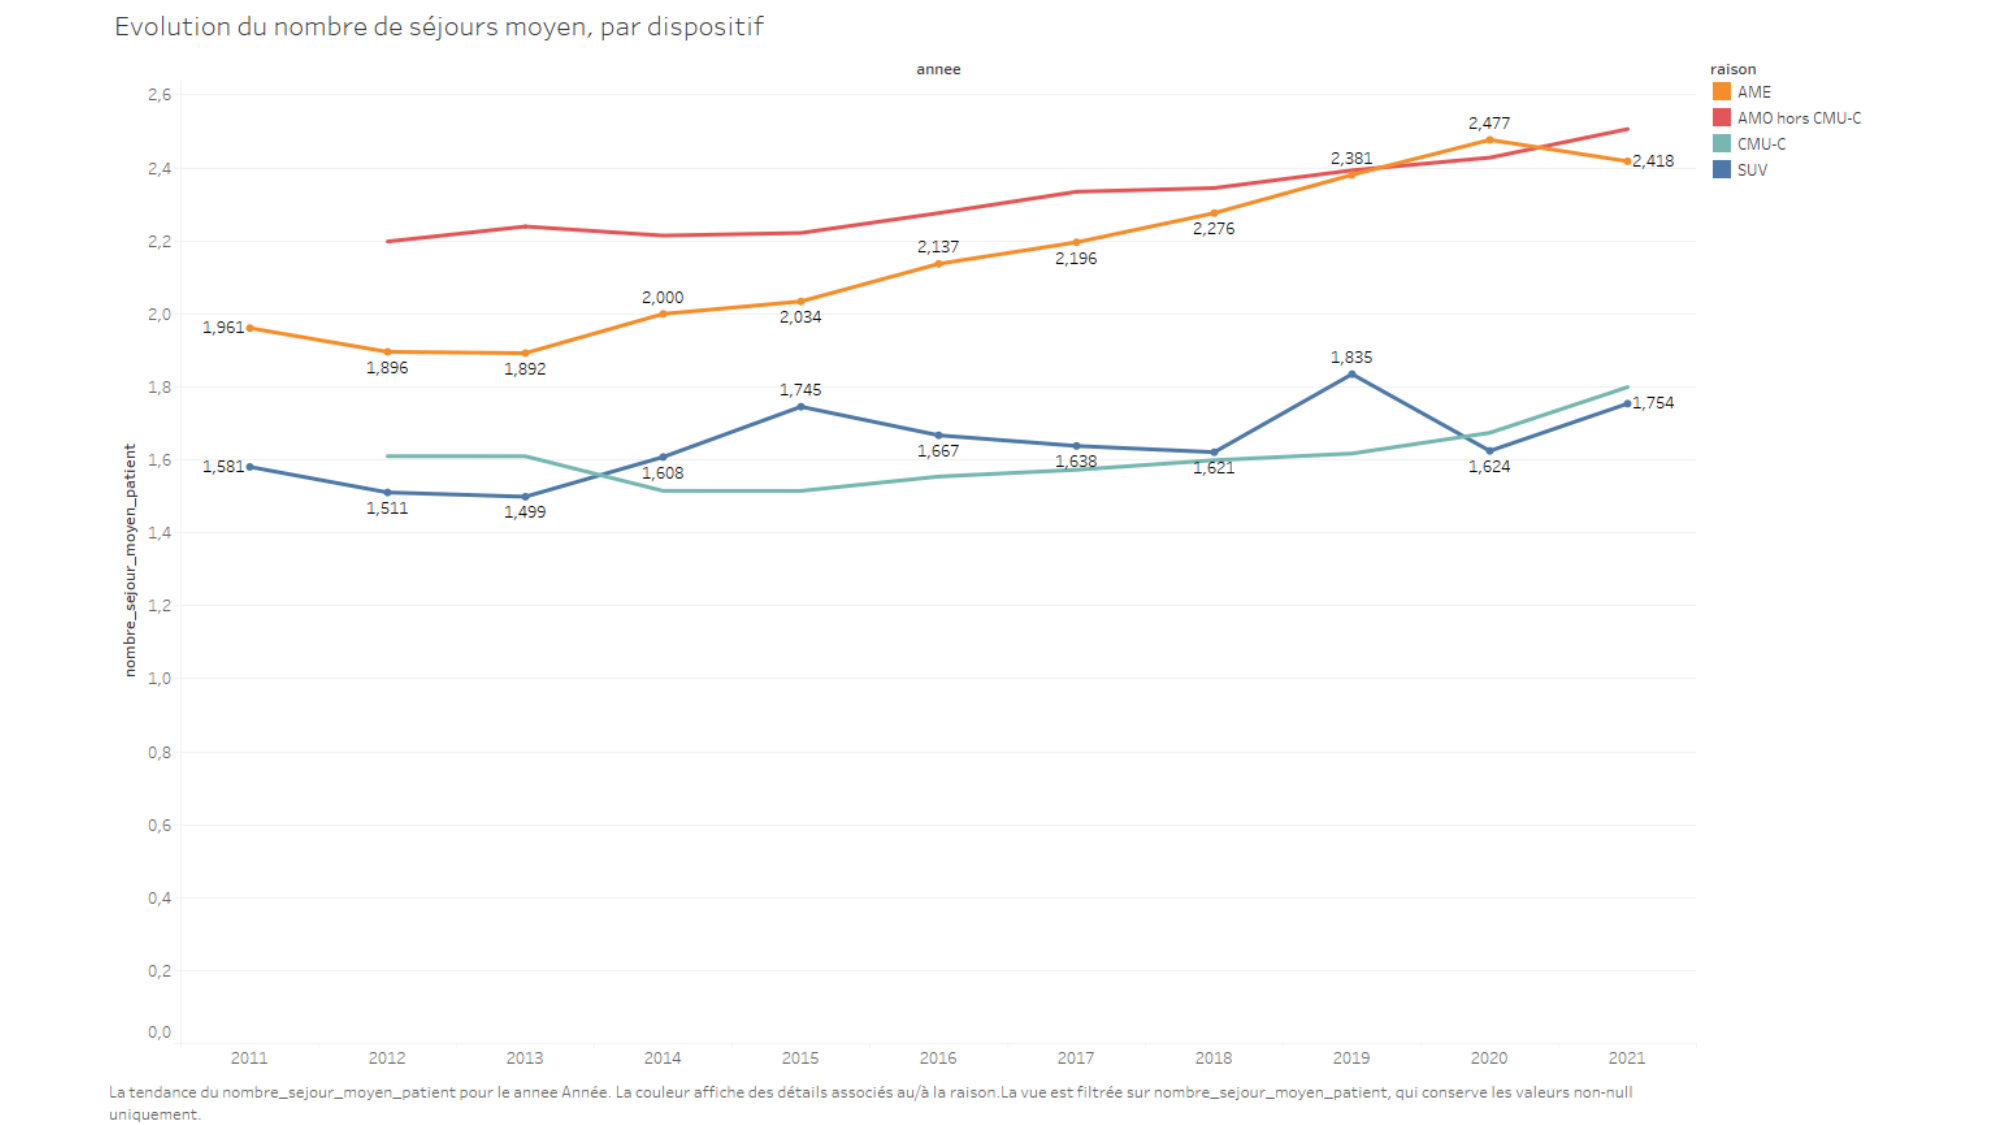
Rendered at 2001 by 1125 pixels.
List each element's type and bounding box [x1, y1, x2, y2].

picture [109, 0, 1891, 1125]
